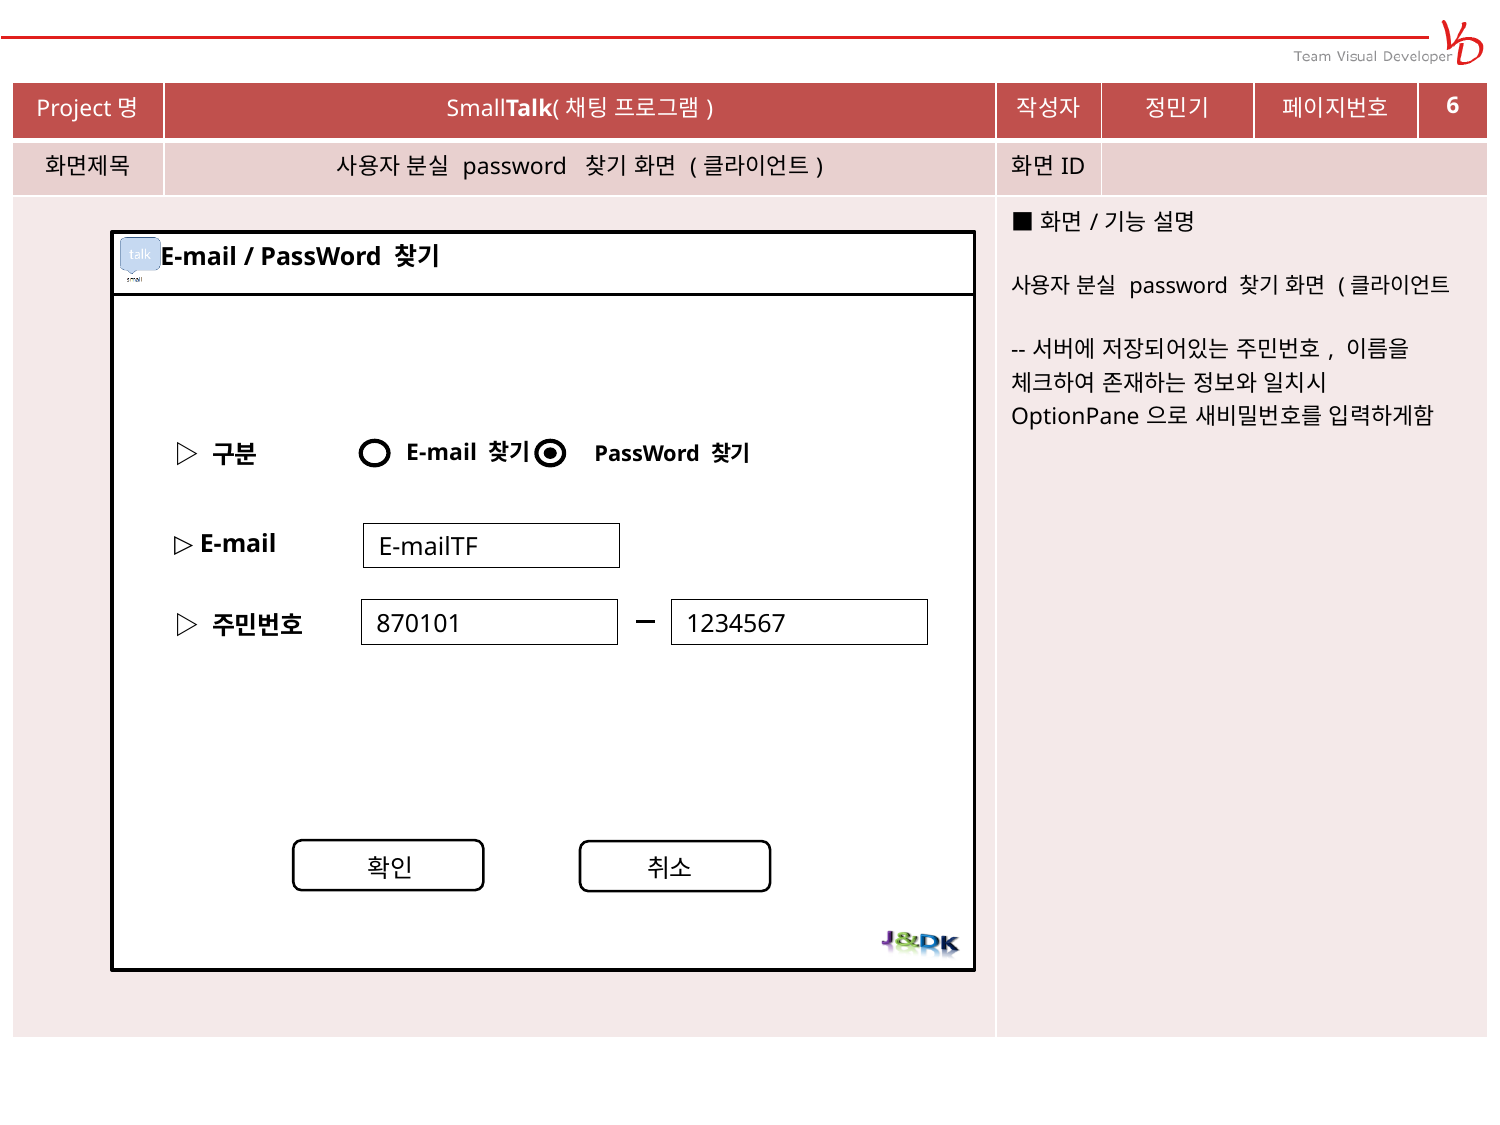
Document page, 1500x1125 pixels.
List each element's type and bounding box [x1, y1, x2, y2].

text_box [360, 430, 789, 475]
picture [0, 0, 1500, 1042]
